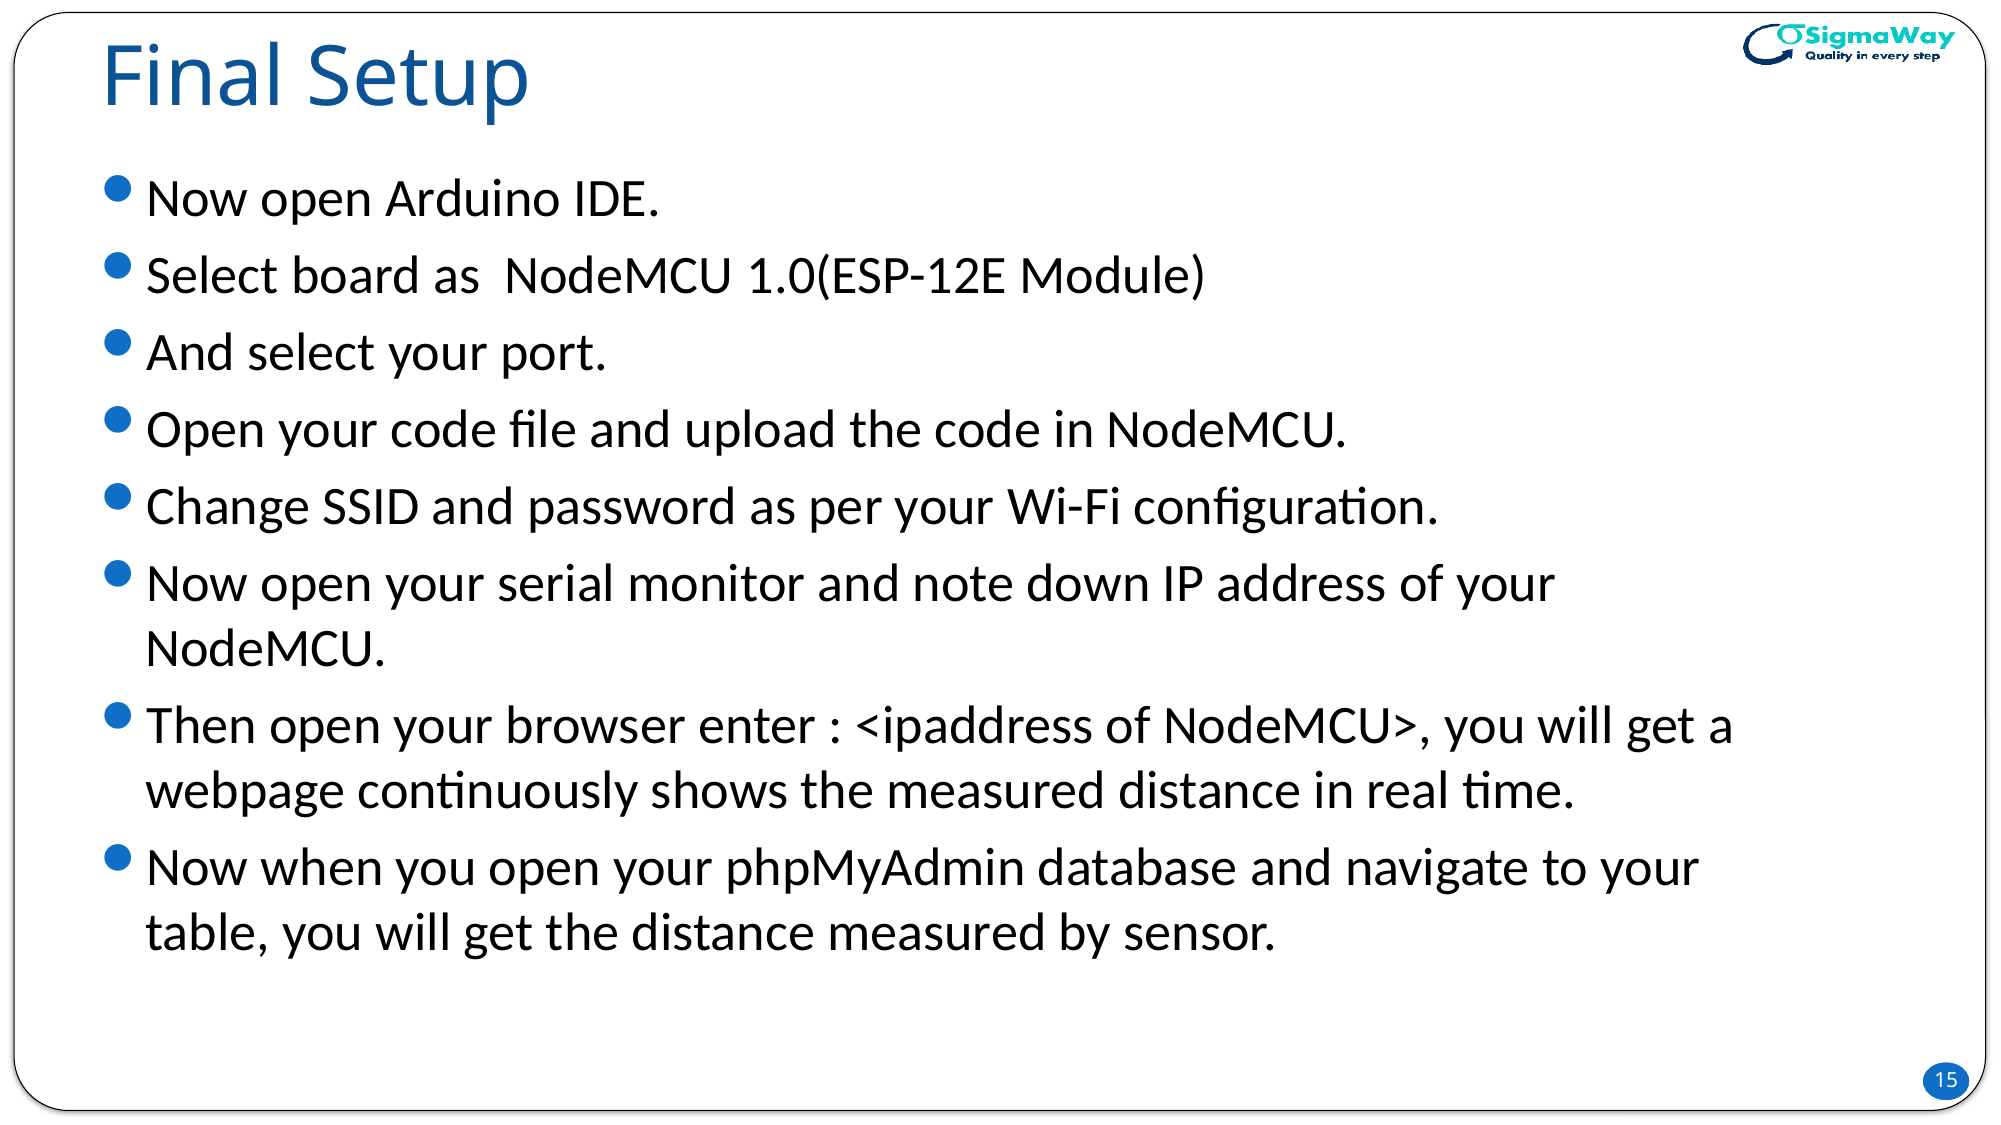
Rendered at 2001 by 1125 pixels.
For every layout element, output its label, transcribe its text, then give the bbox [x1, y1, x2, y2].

title Final Setup [85, 45, 1786, 138]
picture [1740, 19, 1956, 68]
list Now open Arduino IDE. Select board as NodeMCU 1.0(ESP-12E Module) And select your port. Open your code file and upload the code in NodeMCU. Change SSID and password as per your Wi-Fi configuration. Now open your serial monitor and note down IP address of your NodeMCU. Then open your browser enter : <ipaddress of NodeMCU>, you will get a webpage continuously shows the measured distance in real time. Now when you open your phpMyAdmin database and navigate to your table, you will get the distance measured by sensor. [85, 154, 1817, 974]
